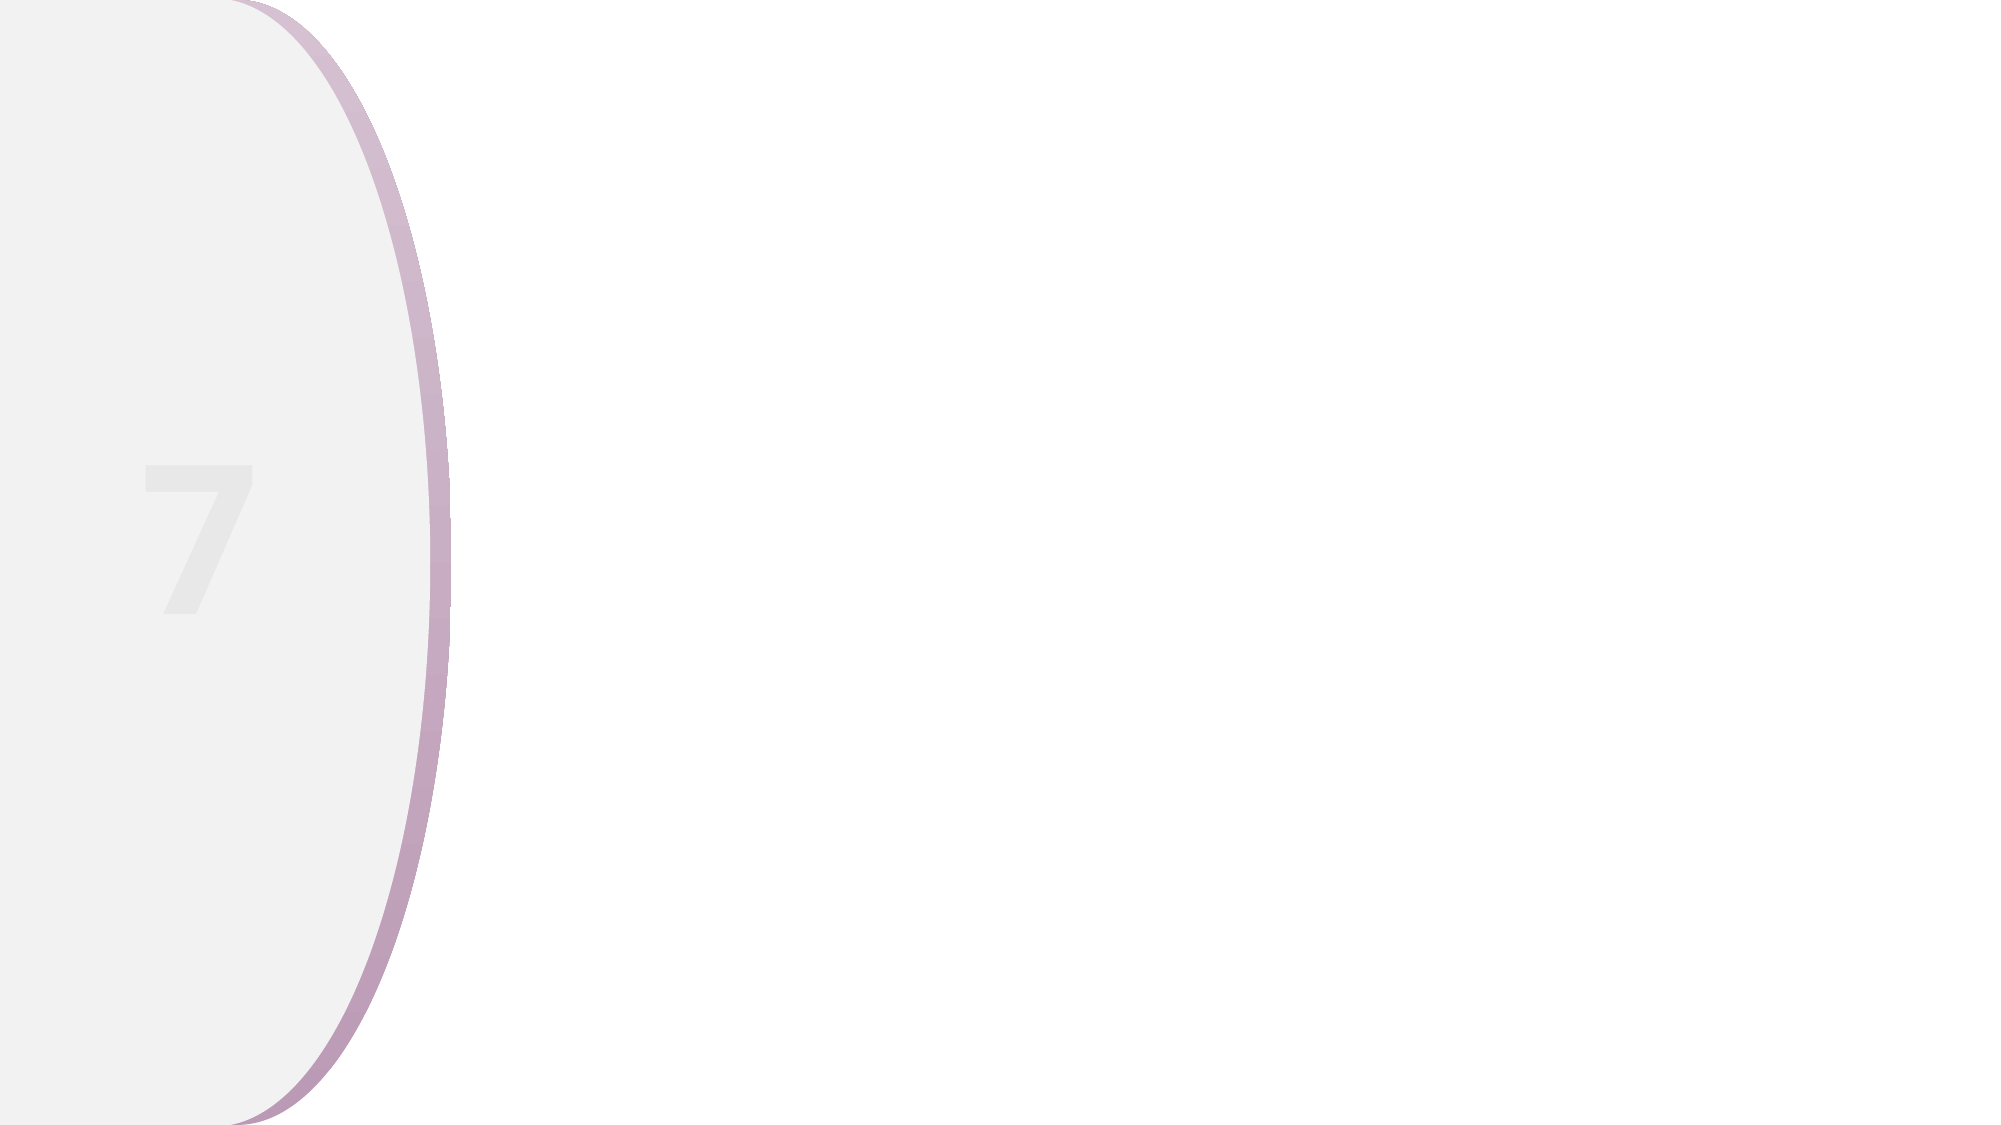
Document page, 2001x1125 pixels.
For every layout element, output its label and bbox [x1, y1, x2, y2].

text_box [0, 0, 2000, 1125]
